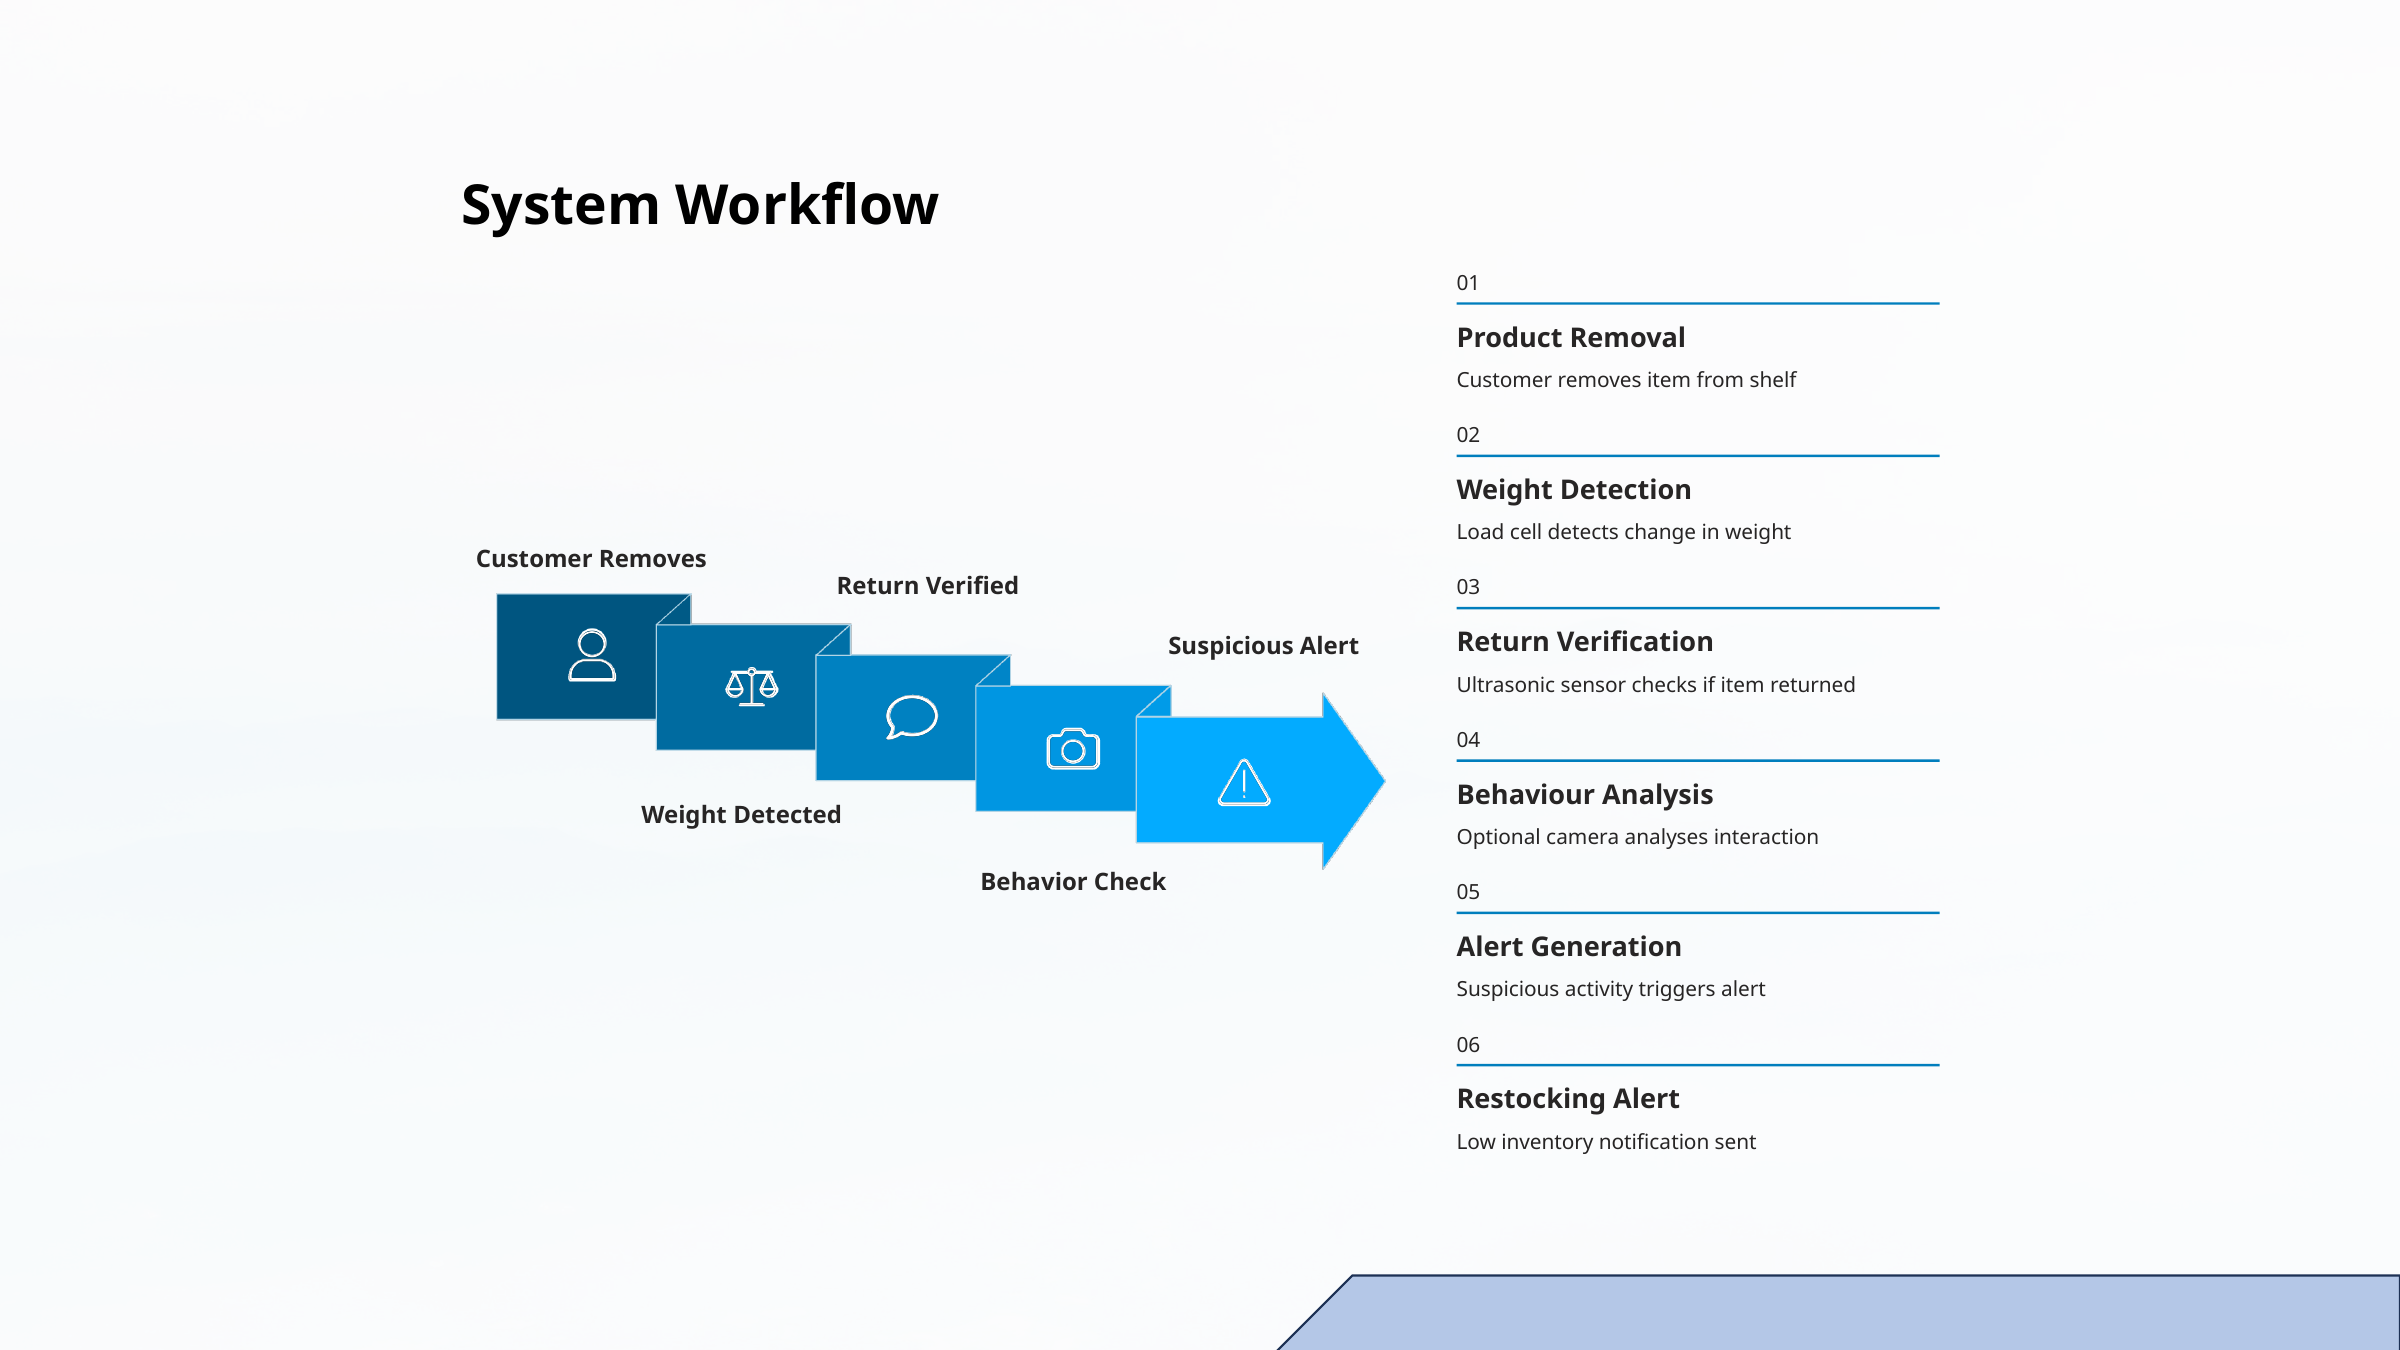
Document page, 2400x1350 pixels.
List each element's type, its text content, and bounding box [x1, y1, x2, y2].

text_box [1456, 454, 1940, 458]
text_box 04 [1456, 725, 1479, 753]
text_box 06 [1456, 1030, 1479, 1057]
text_box Load cell detects change in weight [1456, 517, 1940, 545]
text_box Restocking Alert [1456, 1079, 1738, 1115]
text_box 03 [1456, 573, 1479, 600]
text_box [1456, 606, 1940, 610]
text_box [1456, 911, 1940, 915]
text_box Alert Generation [1456, 927, 1738, 963]
text_box 05 [1456, 877, 1479, 905]
text_box 01 [1456, 268, 1479, 296]
text_box 02 [1456, 420, 1479, 448]
text_box Behaviour Analysis [1456, 775, 1738, 811]
text_box Optional camera analyses interaction [1456, 822, 1940, 850]
text_box Product Removal [1456, 318, 1738, 354]
text_box Customer removes item from shelf [1456, 365, 1940, 393]
picture [461, 431, 1404, 1007]
text_box Low inventory notification sent [1456, 1127, 1940, 1155]
text_box [1276, 1274, 2400, 1350]
text_box System Workflow [461, 165, 1024, 237]
text_box Ultrasonic sensor checks if item returned [1456, 670, 1940, 698]
text_box Suspicious activity triggers alert [1456, 974, 1940, 1002]
text_box [1456, 1063, 1940, 1067]
text_box Weight Detection [1456, 470, 1738, 506]
text_box Return Verification [1456, 622, 1738, 658]
